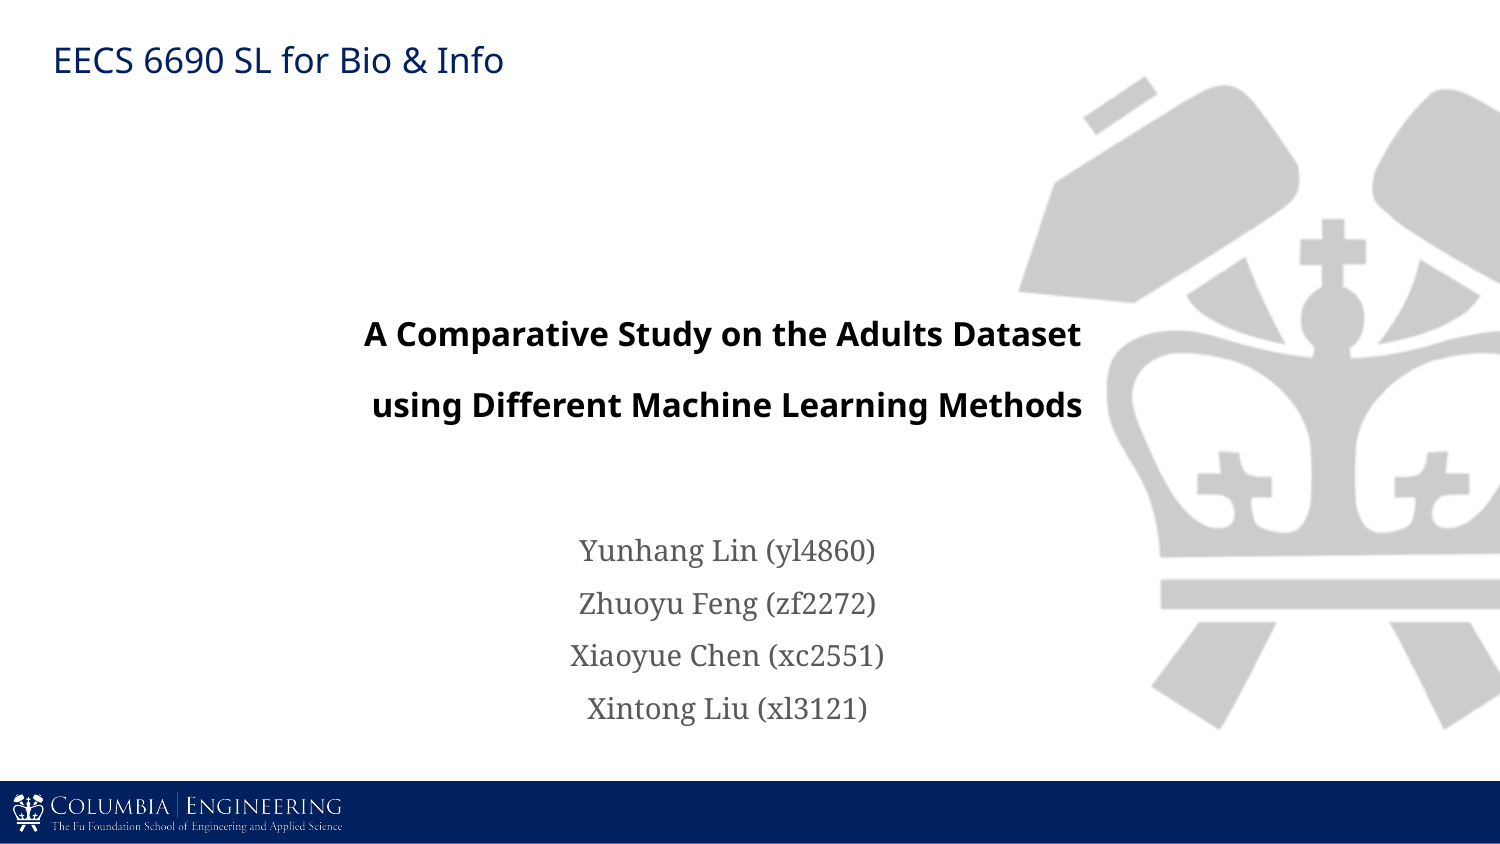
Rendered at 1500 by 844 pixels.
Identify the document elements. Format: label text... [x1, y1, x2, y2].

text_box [0, 780, 1500, 844]
text_box Yunhang Lin (yl4860) Zhuoyu Feng (zf2272) Xiaoyue Chen (xc2551) Xintong Liu (xl3121) [542, 500, 913, 708]
picture [1018, 76, 1500, 734]
text_box EECS 6690 SL for Bio & Info [37, 23, 1326, 131]
text_box A Comparative Study on the Adults Dataset using Different Machine Learning Methods [136, 258, 1013, 439]
